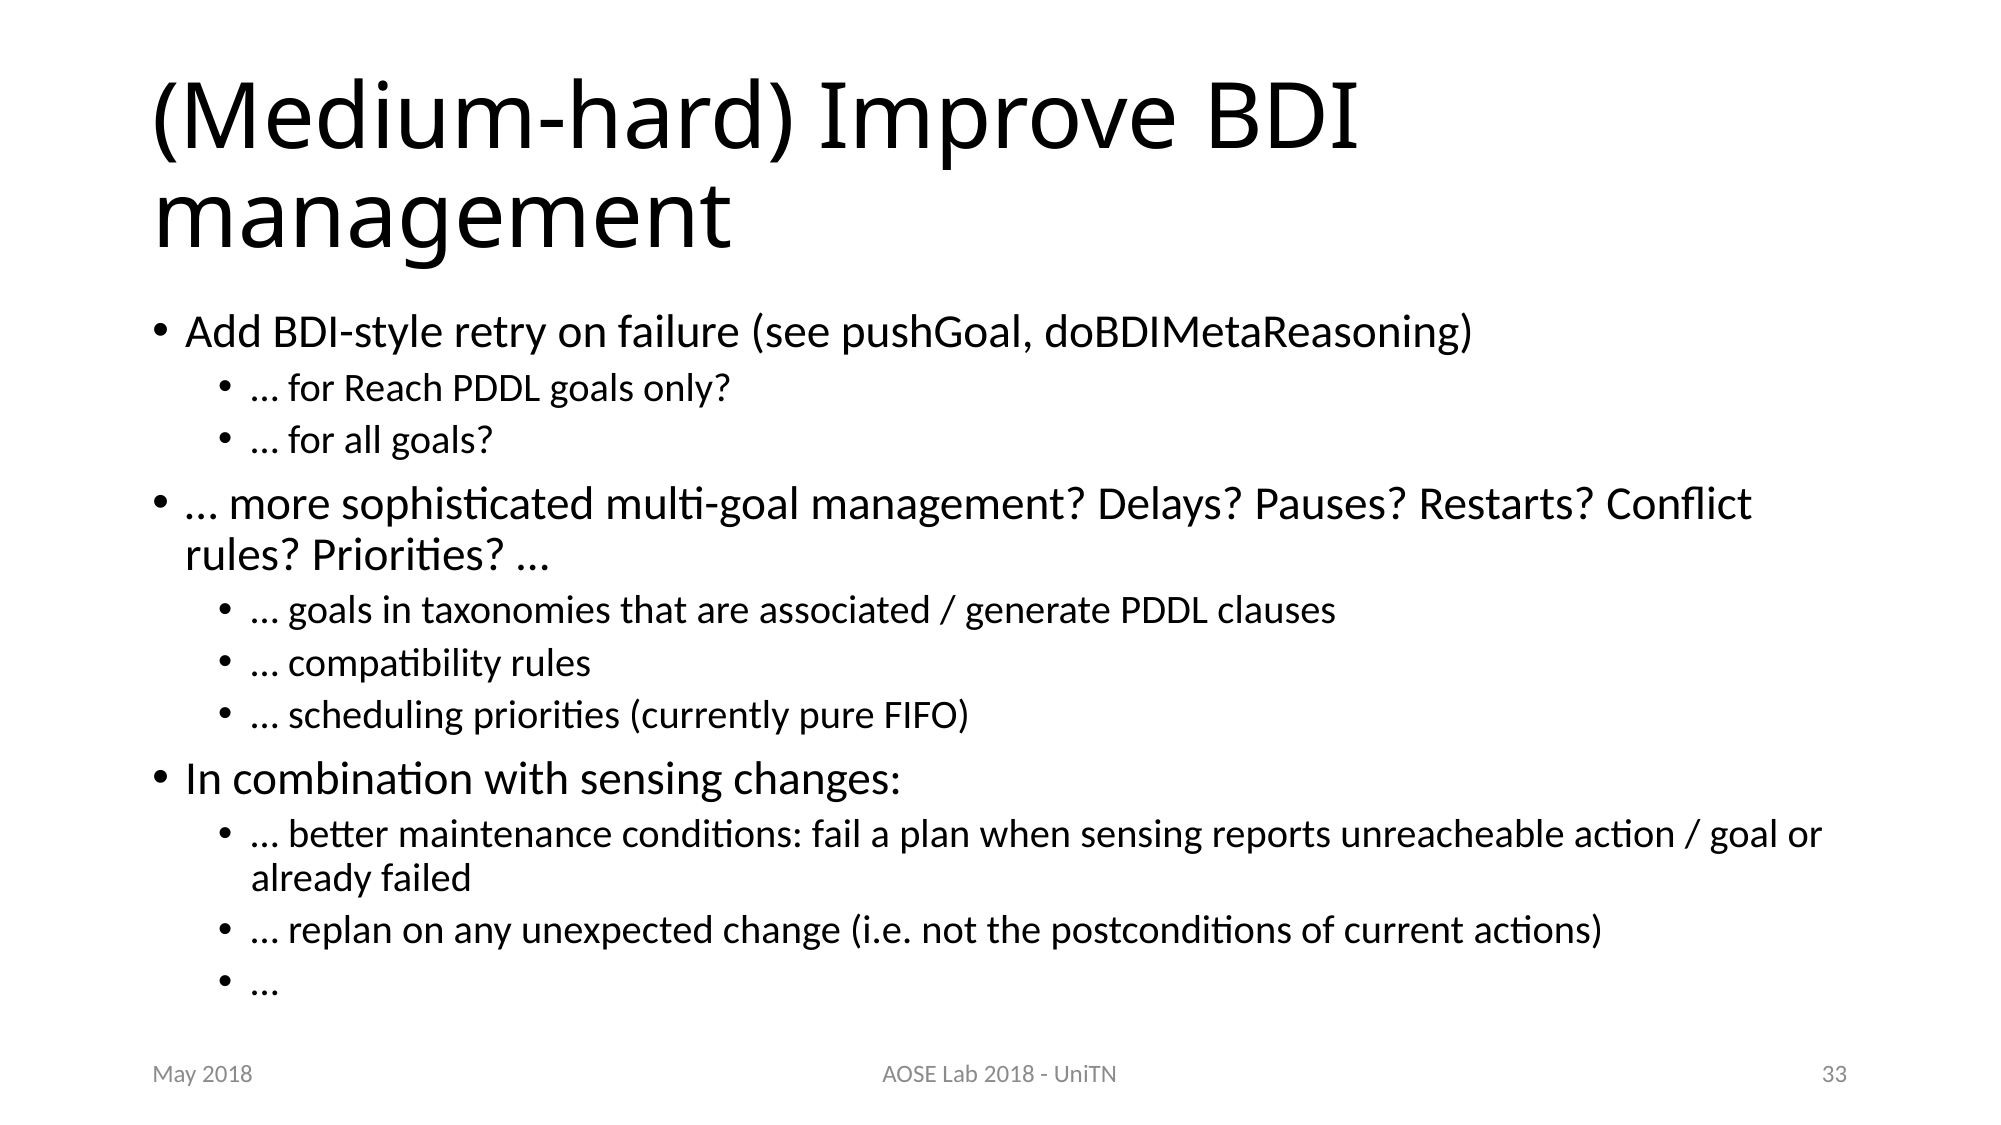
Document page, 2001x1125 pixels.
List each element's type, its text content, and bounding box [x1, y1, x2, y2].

list Add BDI-style retry on failure (see pushGoal, doBDIMetaReasoning) … for Reach PDDL goals only? … for all goals? … more sophisticated multi-goal management? Delays? Pauses? Restarts? Conflict rules? Priorities? … … goals in taxonomies that are associated / generate PDDL clauses … compatibility rules … scheduling priorities (currently pure FIFO) In combination with sensing changes: … better maintenance conditions: fail a plan when sensing reports unreacheable action / goal or already failed … replan on any unexpected change (i.e. not the postconditions of current actions) … [137, 299, 1863, 1014]
slide_number 33 [1412, 1042, 1863, 1103]
footer AOSE Lab 2018 - UniTN [662, 1042, 1338, 1103]
title (Medium-hard) Improve BDI management [137, 59, 1863, 278]
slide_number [137, 1042, 588, 1103]
